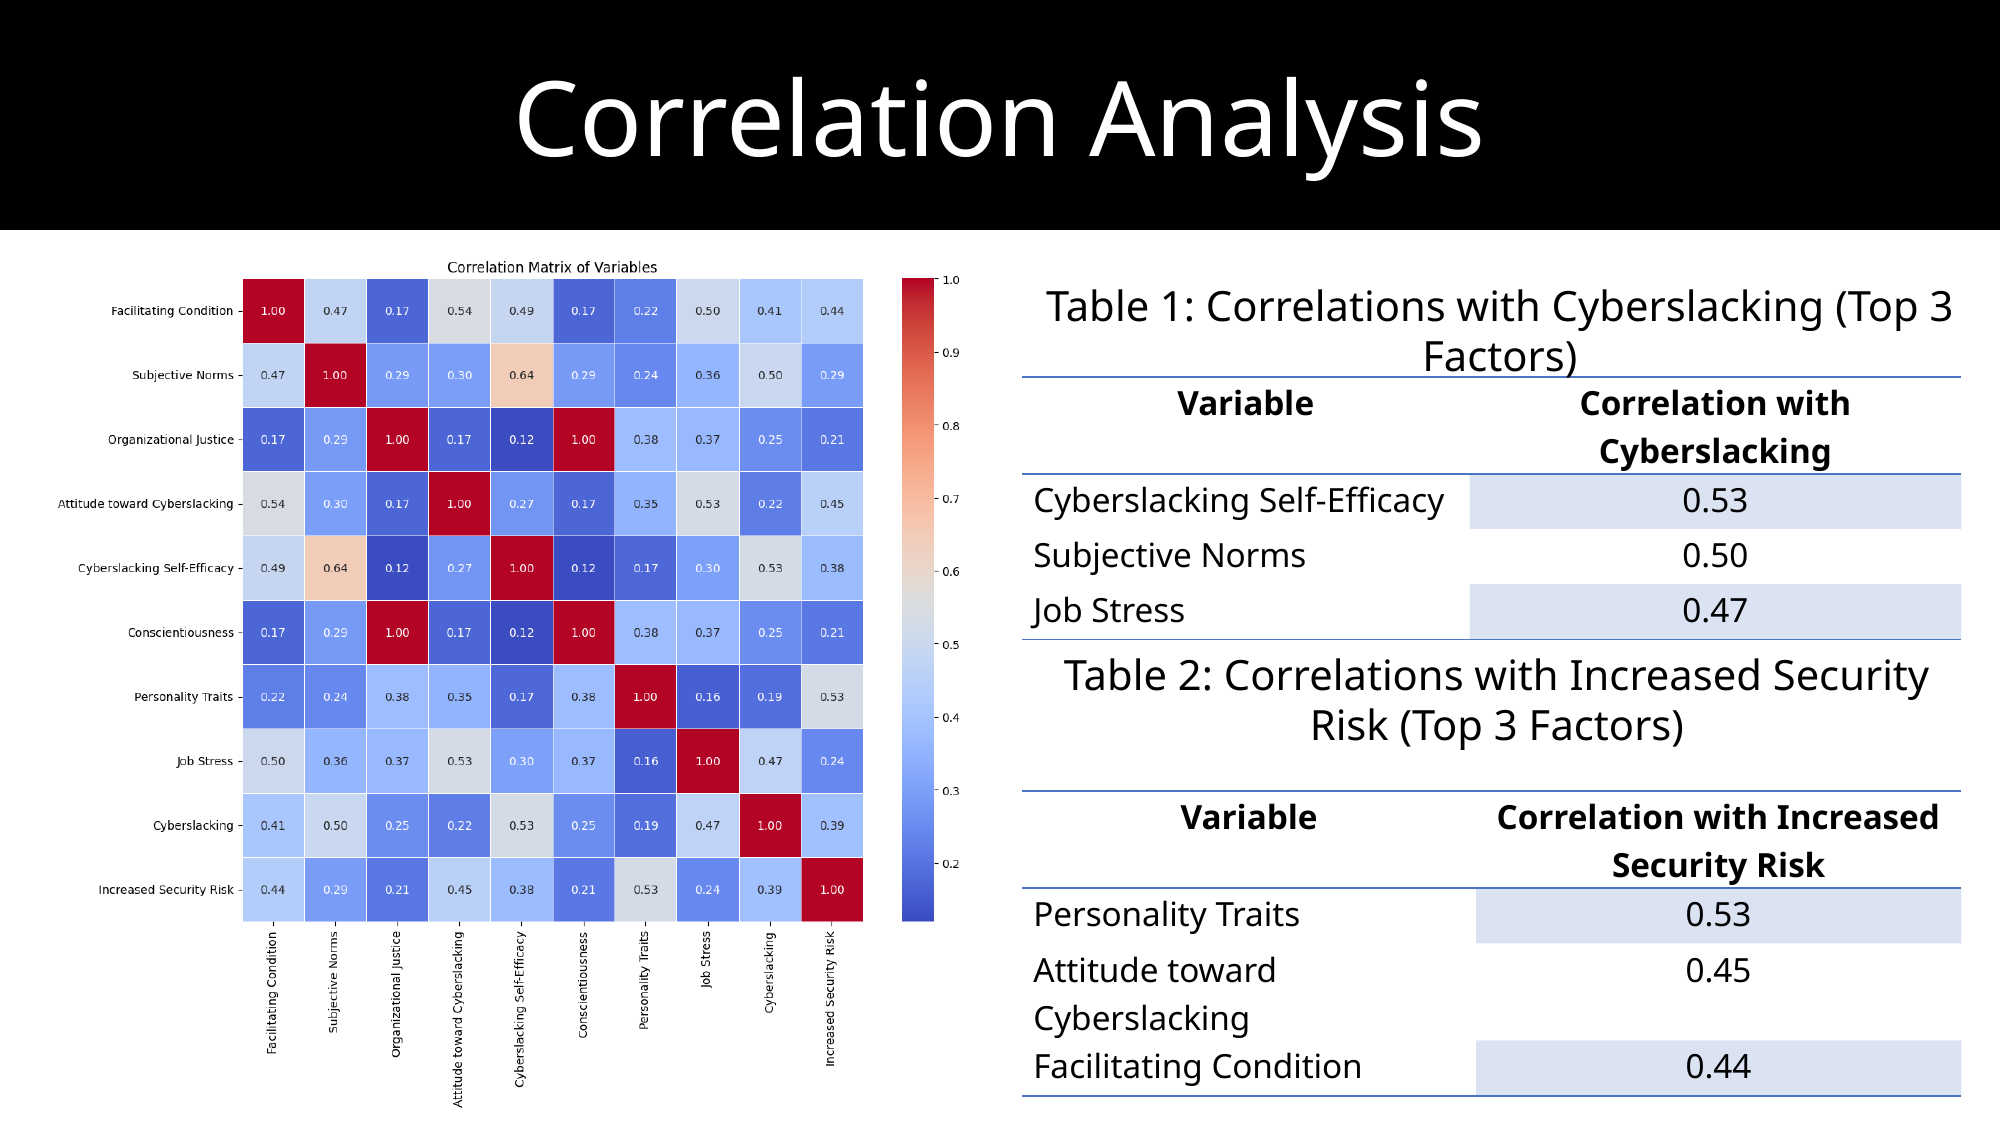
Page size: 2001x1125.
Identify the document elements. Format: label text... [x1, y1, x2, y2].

text_box Table 2: Correlations with Increased Security Risk (Top 3 Factors) [1032, 641, 1962, 757]
picture [49, 252, 968, 1114]
text_box Correlation Analysis [0, 0, 2000, 230]
table_cell Personality Traits [1022, 889, 1476, 943]
table_cell Cyberslacking Self-Efficacy [1022, 475, 1470, 529]
table_cell Attitude toward Cyberslacking [1022, 943, 1476, 1040]
table_header Correlation with Cyberslacking [1470, 388, 1961, 473]
table_cell 0.47 [1470, 584, 1961, 639]
table_cell Facilitating Condition [1022, 1040, 1476, 1095]
text_box Table 1: Correlations with Cyberslacking (Top 3 Factors) [999, 272, 2000, 388]
table_cell 0.44 [1476, 1040, 1961, 1095]
table_cell 0.45 [1476, 943, 1961, 1040]
table_cell 0.53 [1470, 475, 1961, 529]
table_header Correlation with Increased Security Risk [1476, 792, 1961, 887]
table_cell 0.50 [1470, 529, 1961, 584]
table_cell Subjective Norms [1022, 529, 1470, 584]
table_header Variable [1022, 388, 1470, 473]
table_cell 0.53 [1476, 889, 1961, 943]
table_header Variable [1022, 792, 1476, 887]
table_cell Job Stress [1022, 584, 1470, 639]
